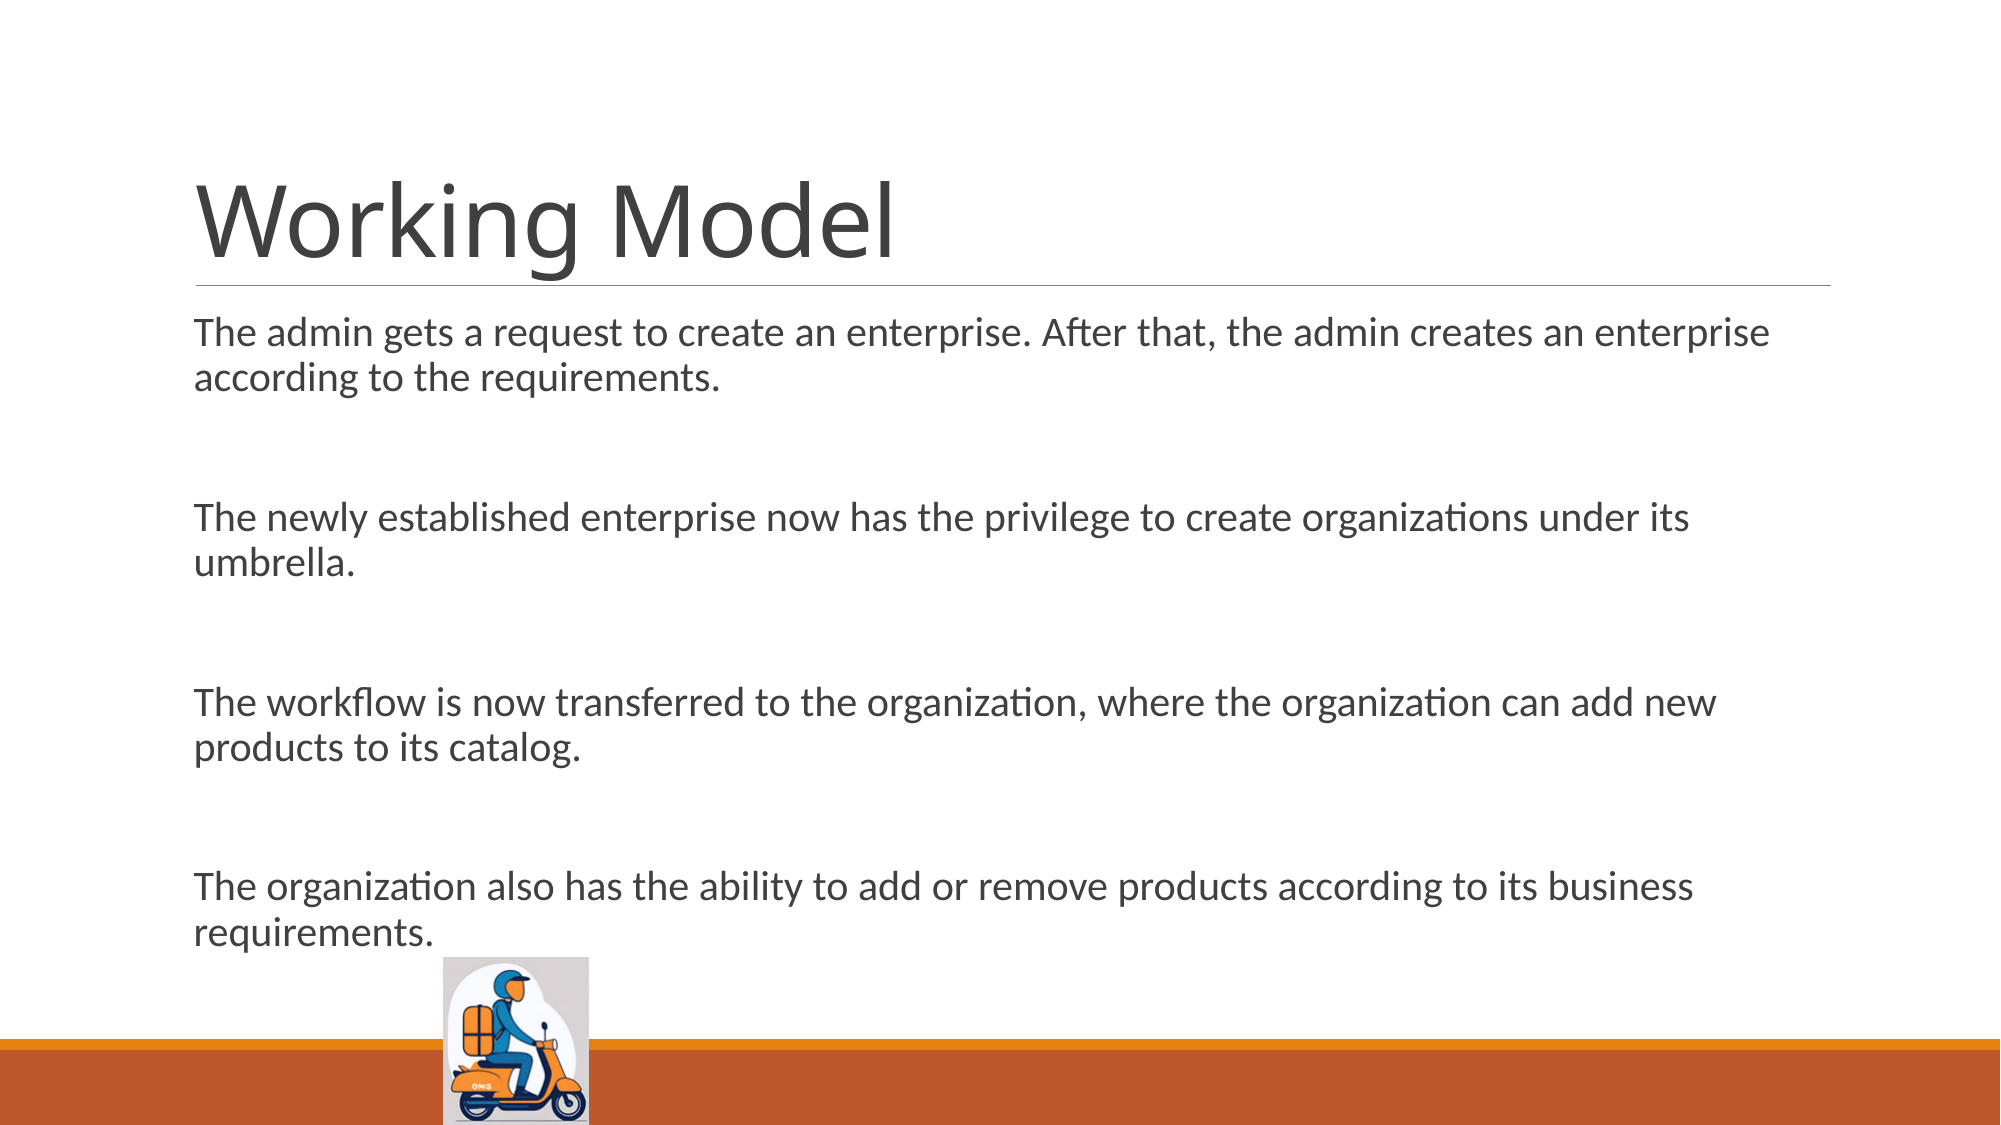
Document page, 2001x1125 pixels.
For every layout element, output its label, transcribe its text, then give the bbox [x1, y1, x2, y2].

title Working Model [180, 47, 1830, 285]
picture [442, 957, 589, 1125]
list The admin gets a request to create an enterprise. After that, the admin creates an enterprise according to the requirements. The newly established enterprise now has the privilege to create organizations under its umbrella. The workflow is now transferred to the organization, where the organization can add new products to its catalog. The organization also has the ability to add or remove products according to its business requirements. [180, 302, 1830, 963]
